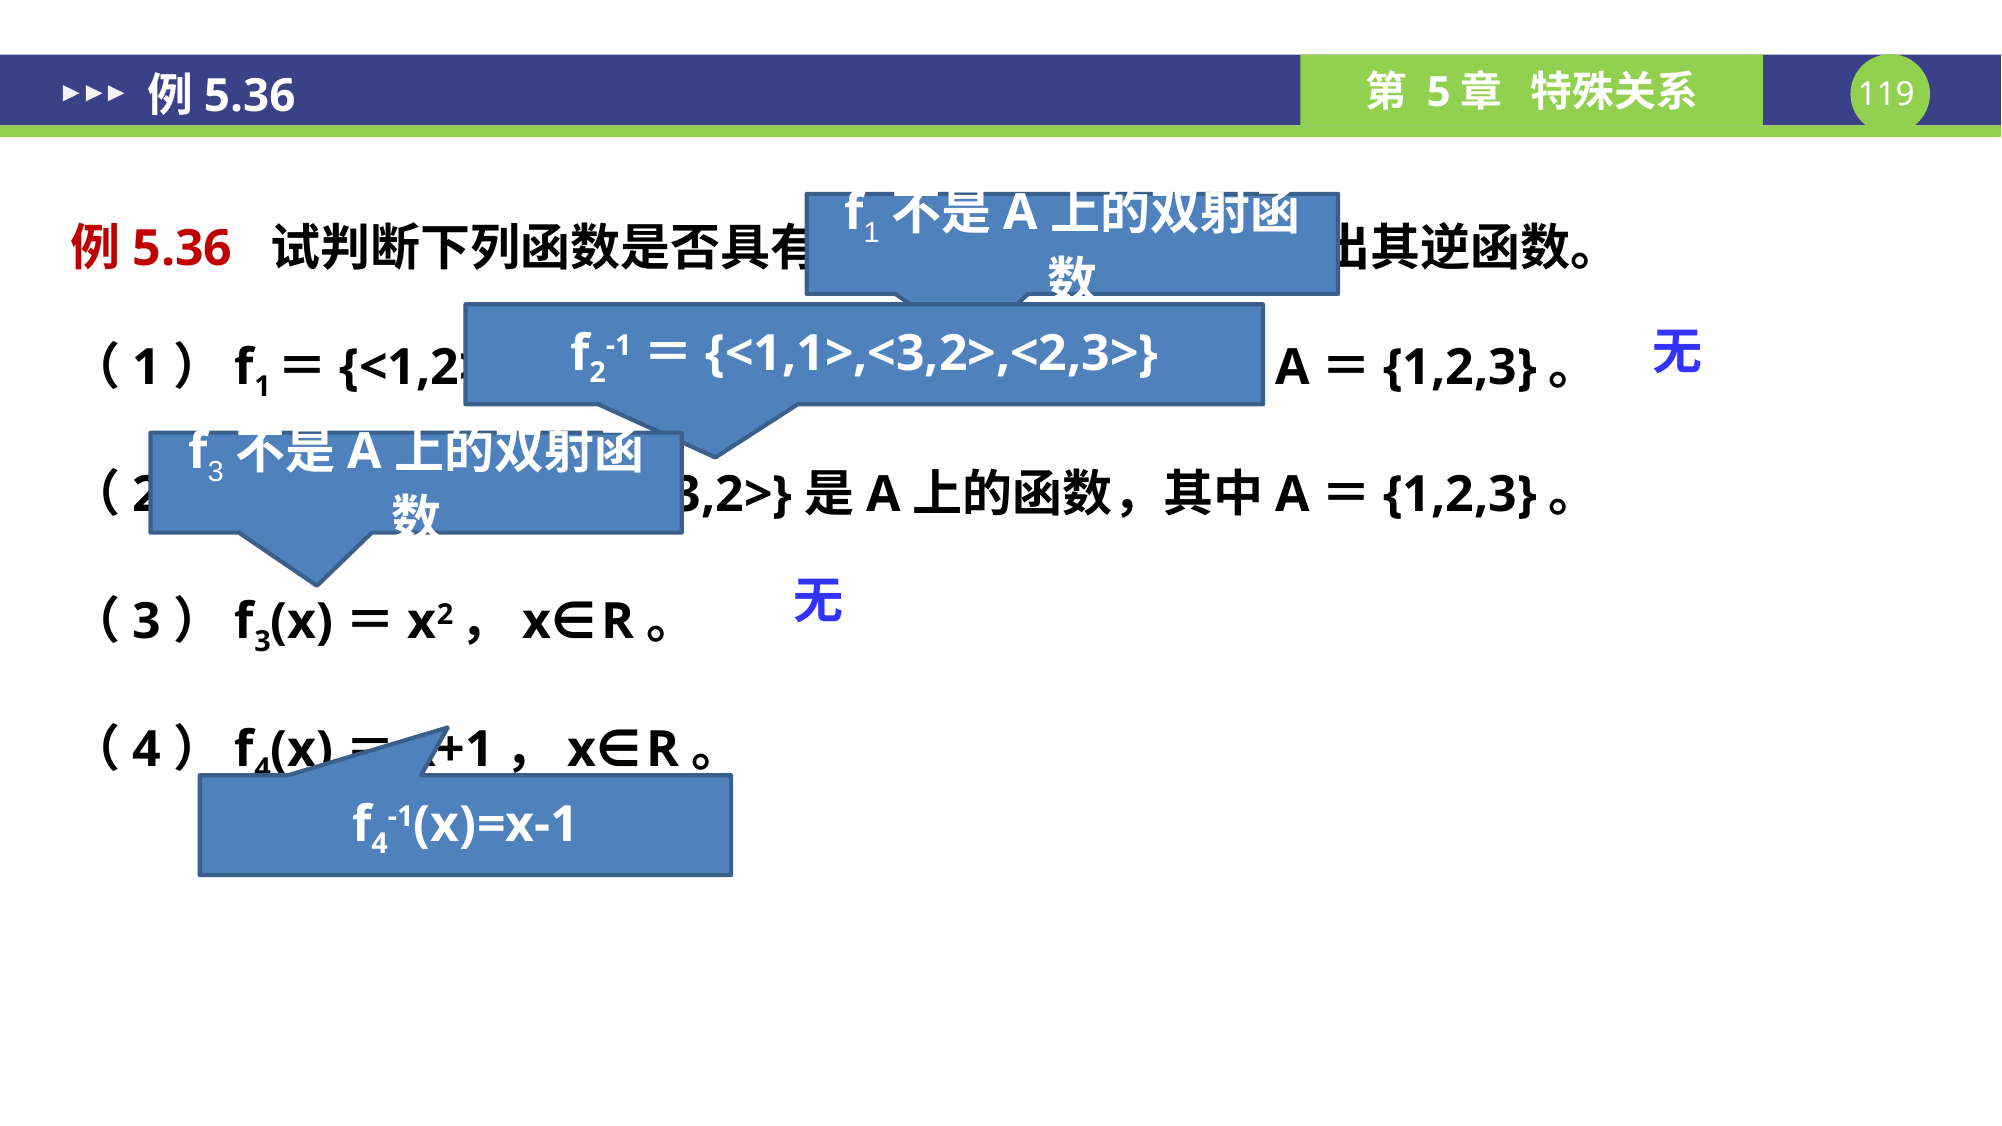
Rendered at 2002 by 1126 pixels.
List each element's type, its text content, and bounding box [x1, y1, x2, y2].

text_box f1不是A上的双射函数 [804, 191, 1341, 302]
title 例5.36 [127, 57, 1003, 129]
list 例5.36 试判断下列函数是否具有逆函数，如果有，试求出其逆函数。 （1）f1＝{<1,2>,<2,3>,<3,2>}是A上的函数，其中A＝{1,2,3}。 （2）f2＝{<1,1>,<2,3>,<3,2>}是A上的函数，其中A＝{1,2,3}。 （3）f3(x)＝x2，x∈R。 （4）f4(x)＝x+1，x∈R。 [50, 175, 1913, 938]
text_box 无 [778, 560, 951, 636]
text_box f4-1(x)=x-1 [197, 725, 734, 878]
text_box f2-1＝{<1,1>,<3,2>,<2,3>} [463, 302, 1266, 460]
text_box f3不是A上的双射函数 [148, 430, 684, 588]
text_box 无 [1637, 312, 1810, 388]
